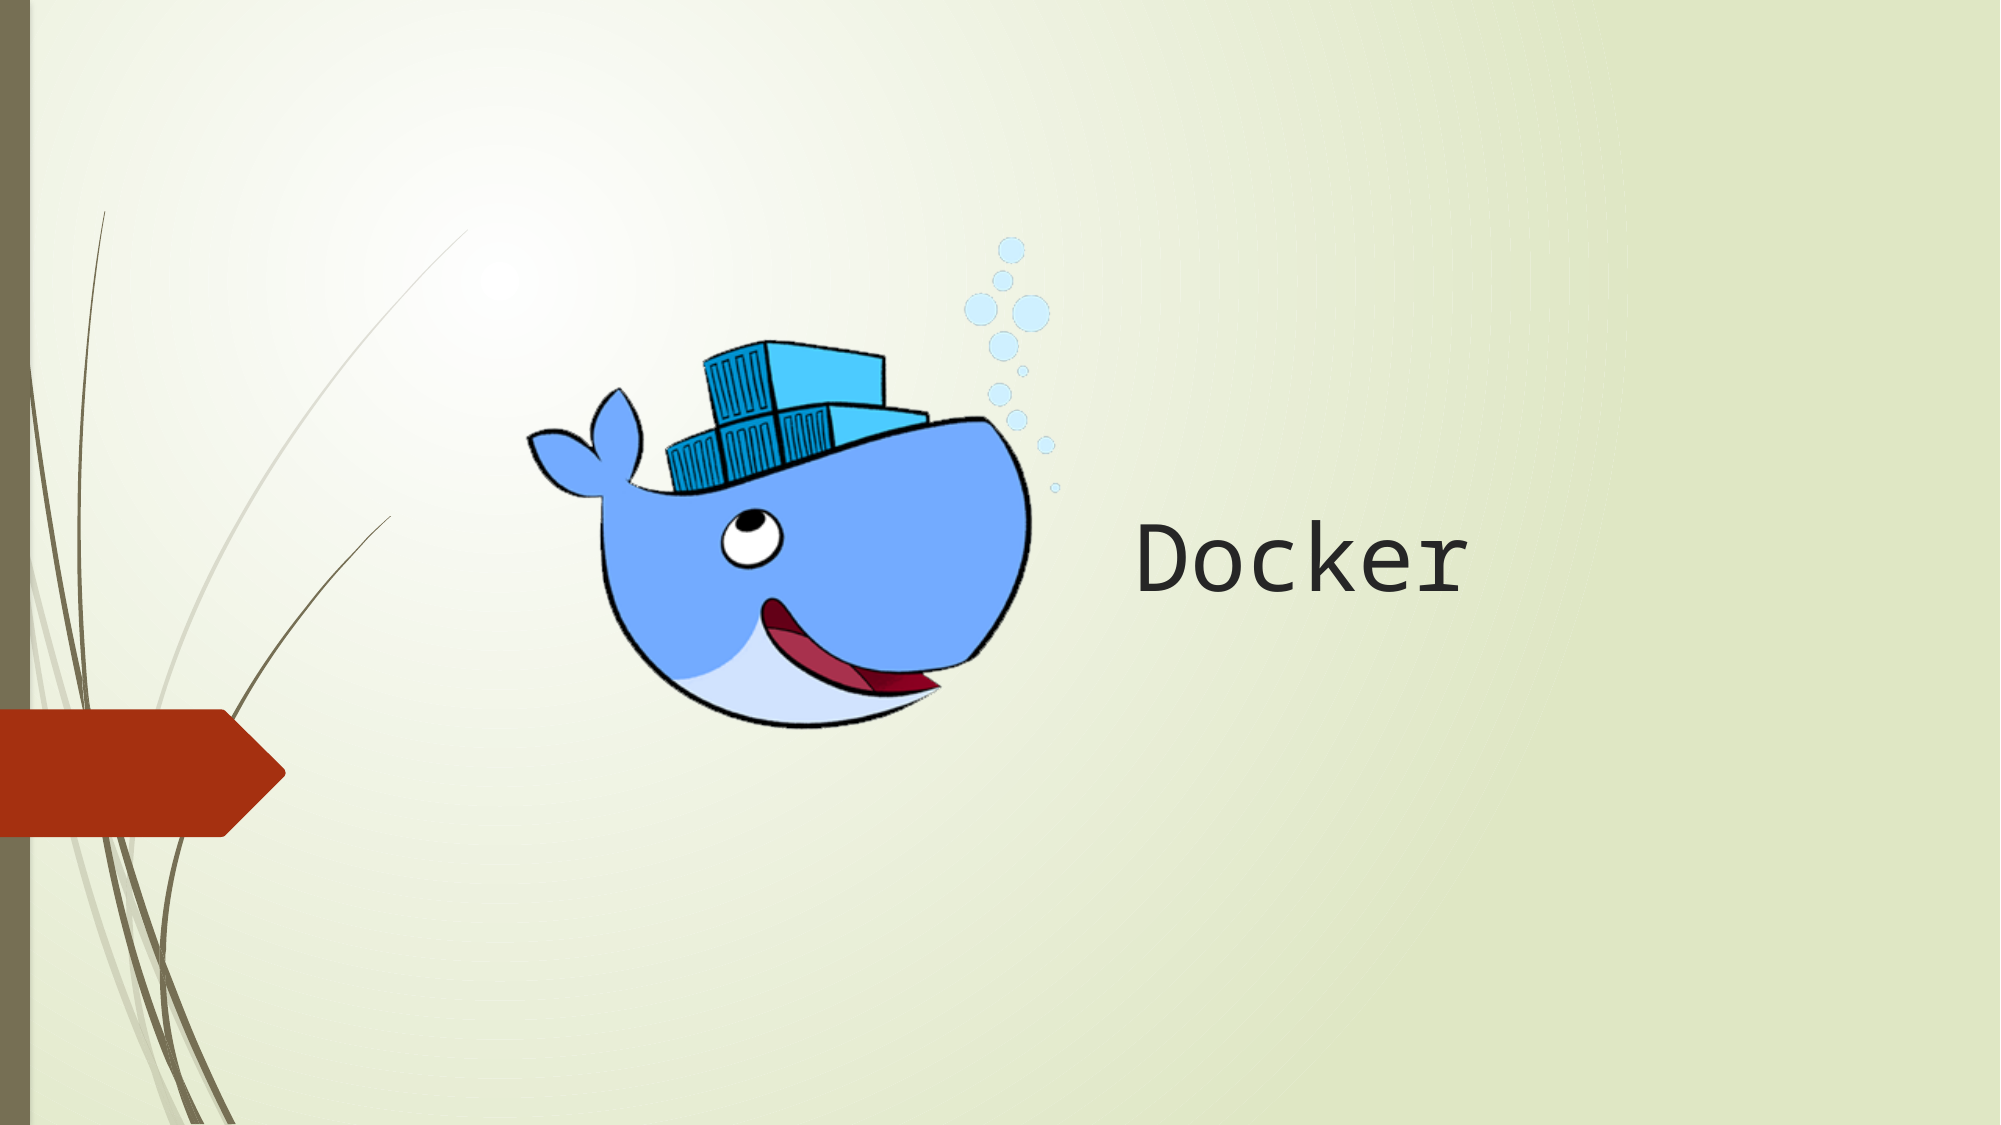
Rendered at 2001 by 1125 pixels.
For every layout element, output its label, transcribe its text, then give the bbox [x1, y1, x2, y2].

title Docker [1237, 415, 1548, 618]
picture [387, 220, 1233, 753]
